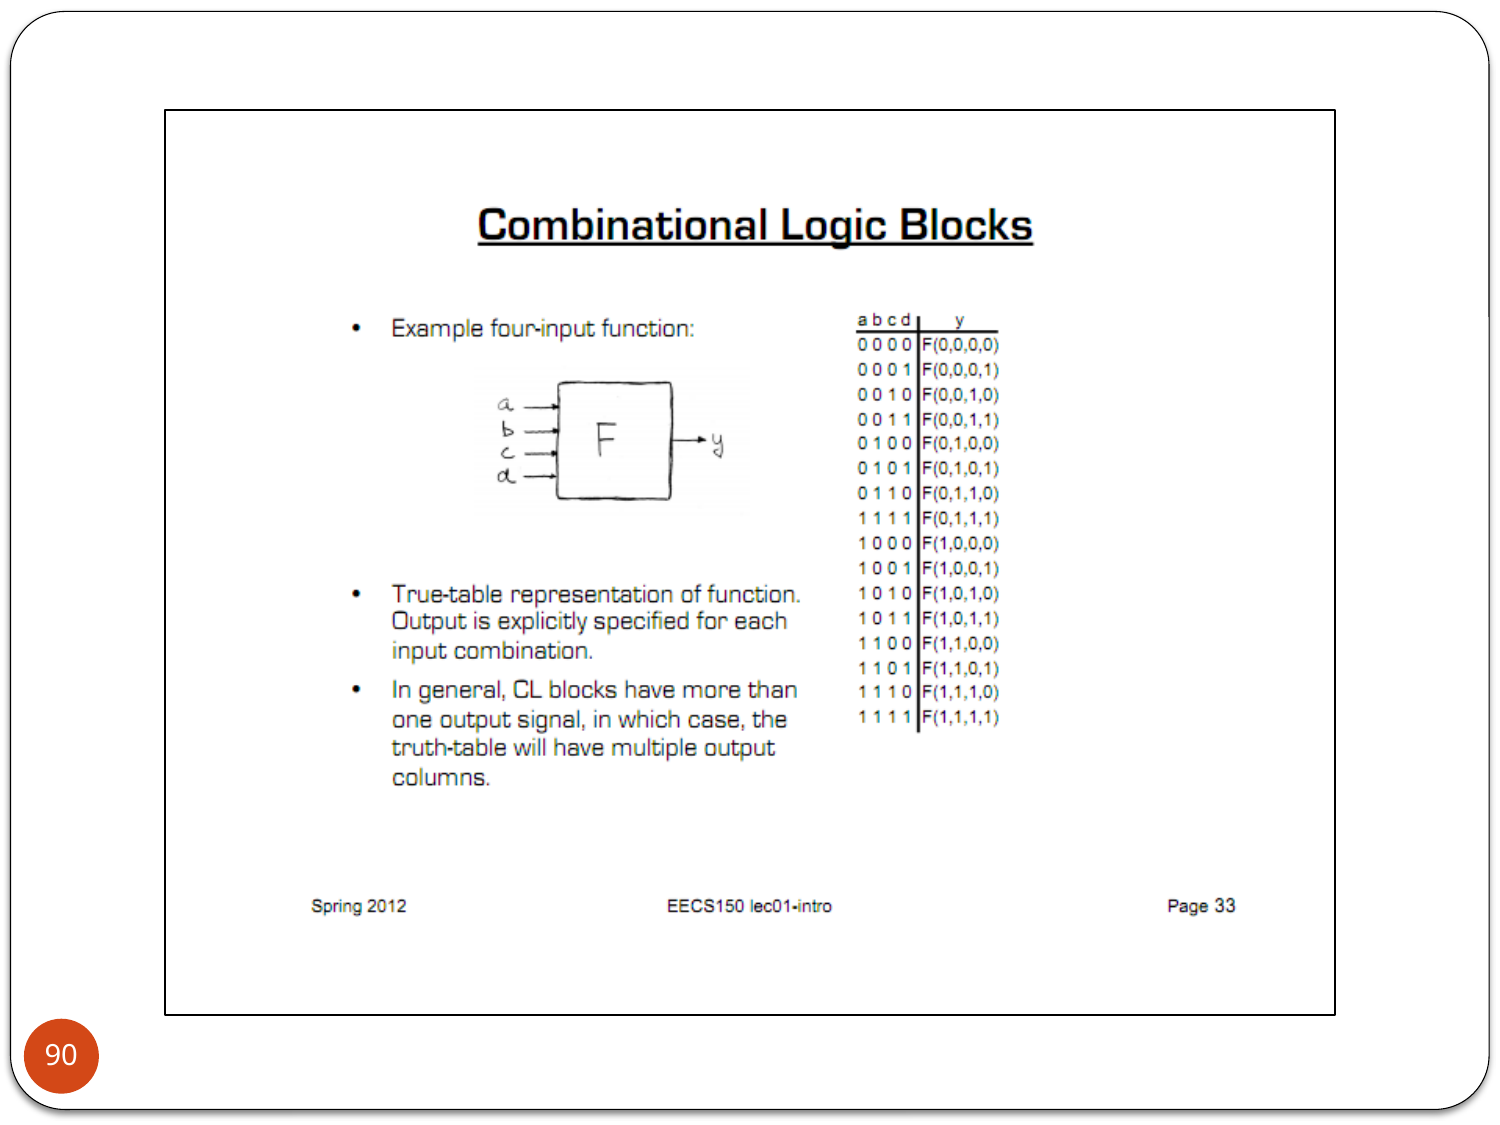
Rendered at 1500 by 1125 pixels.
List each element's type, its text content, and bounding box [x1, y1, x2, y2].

picture [165, 110, 1335, 1015]
slide_number 90 [23, 1018, 99, 1094]
